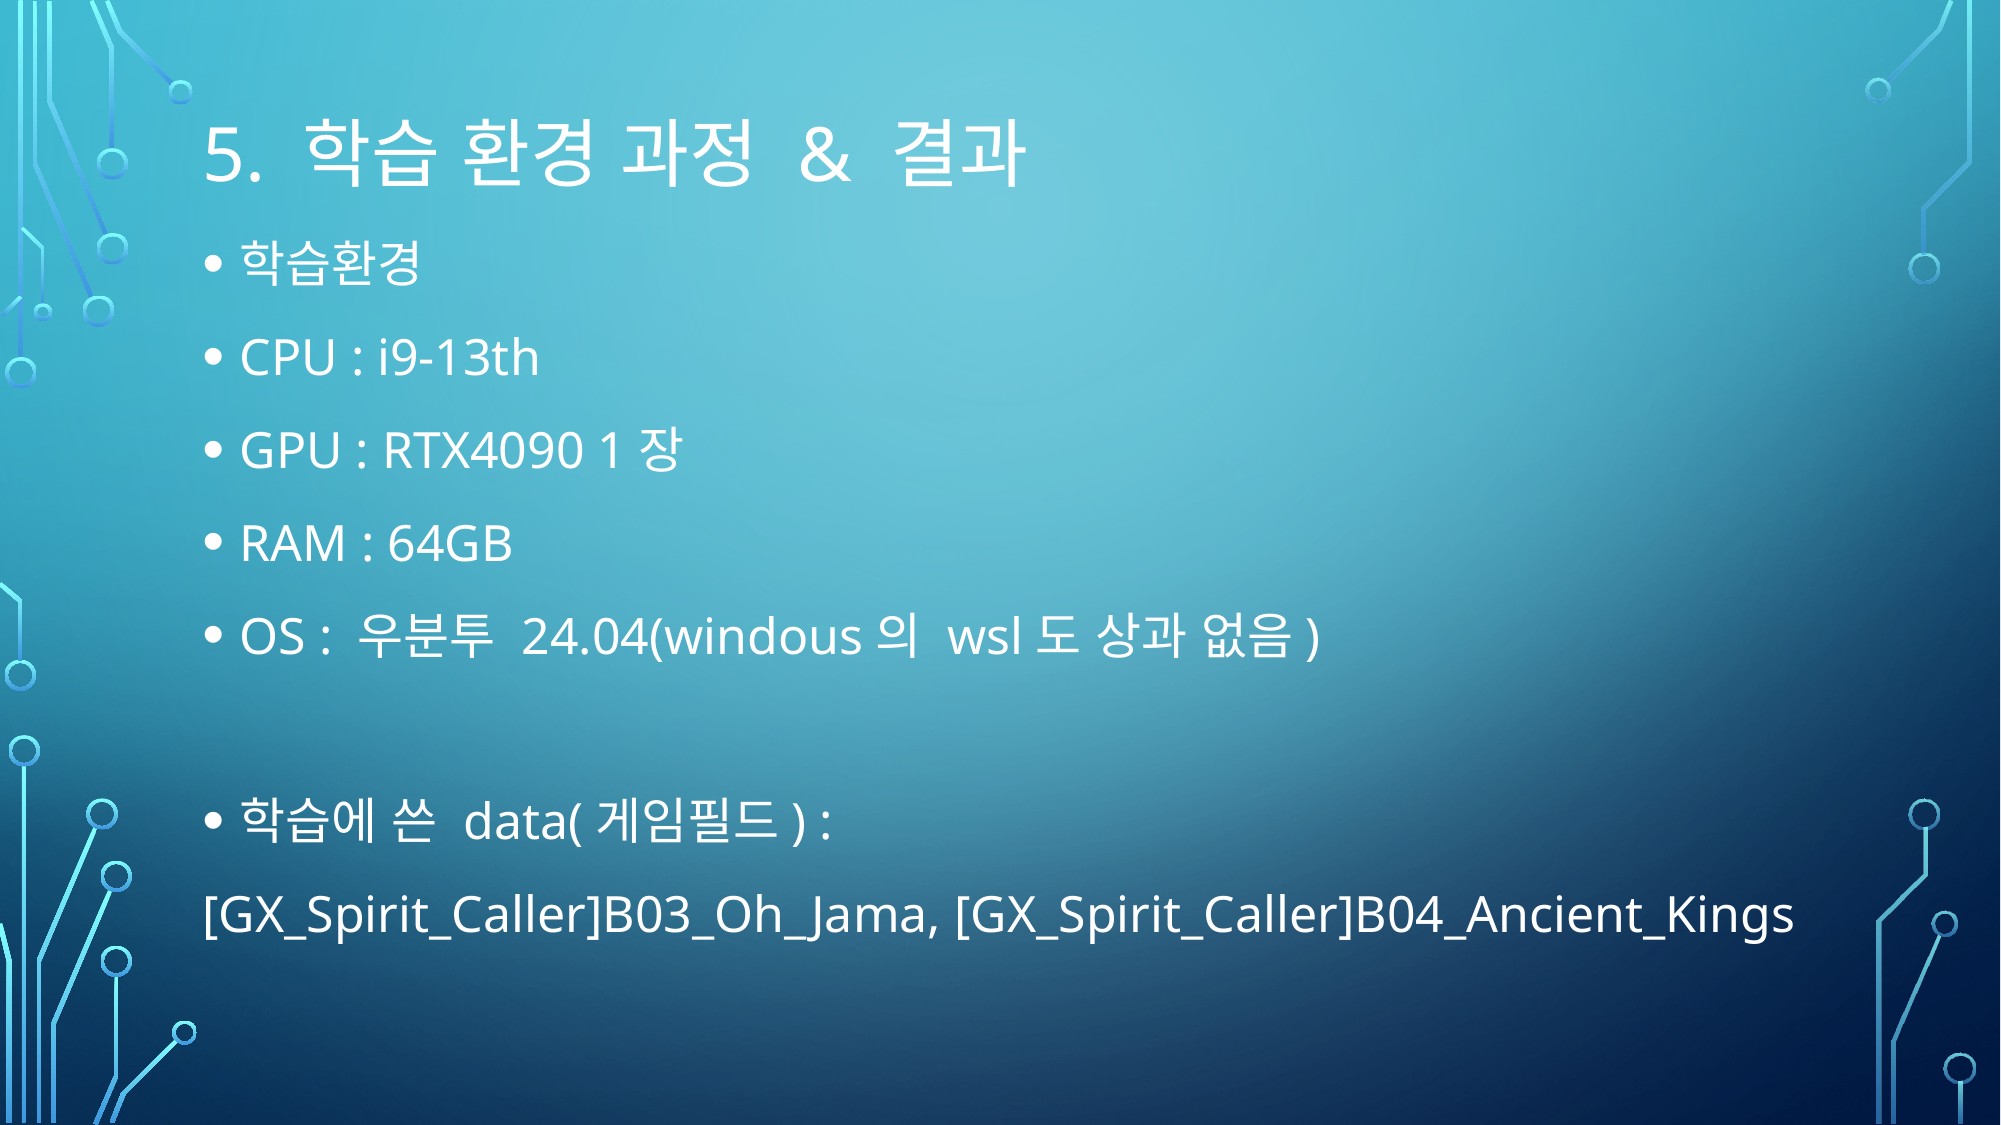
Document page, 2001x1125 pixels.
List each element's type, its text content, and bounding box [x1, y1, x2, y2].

list 학습환경 CPU : i9-13th GPU : RTX4090 1장 RAM : 64GB OS : 우분투 24.04(windous의 wsl도 상과 없음) 학습에 쓴 data(게임필드) : [GX_Spirit_Caller]B03_Oh_Jama, [GX_Spirit_Caller]B04_Ancient_Kings [187, 213, 1813, 950]
title 5. 학습 환경 과정 & 결과 [187, 101, 1813, 213]
